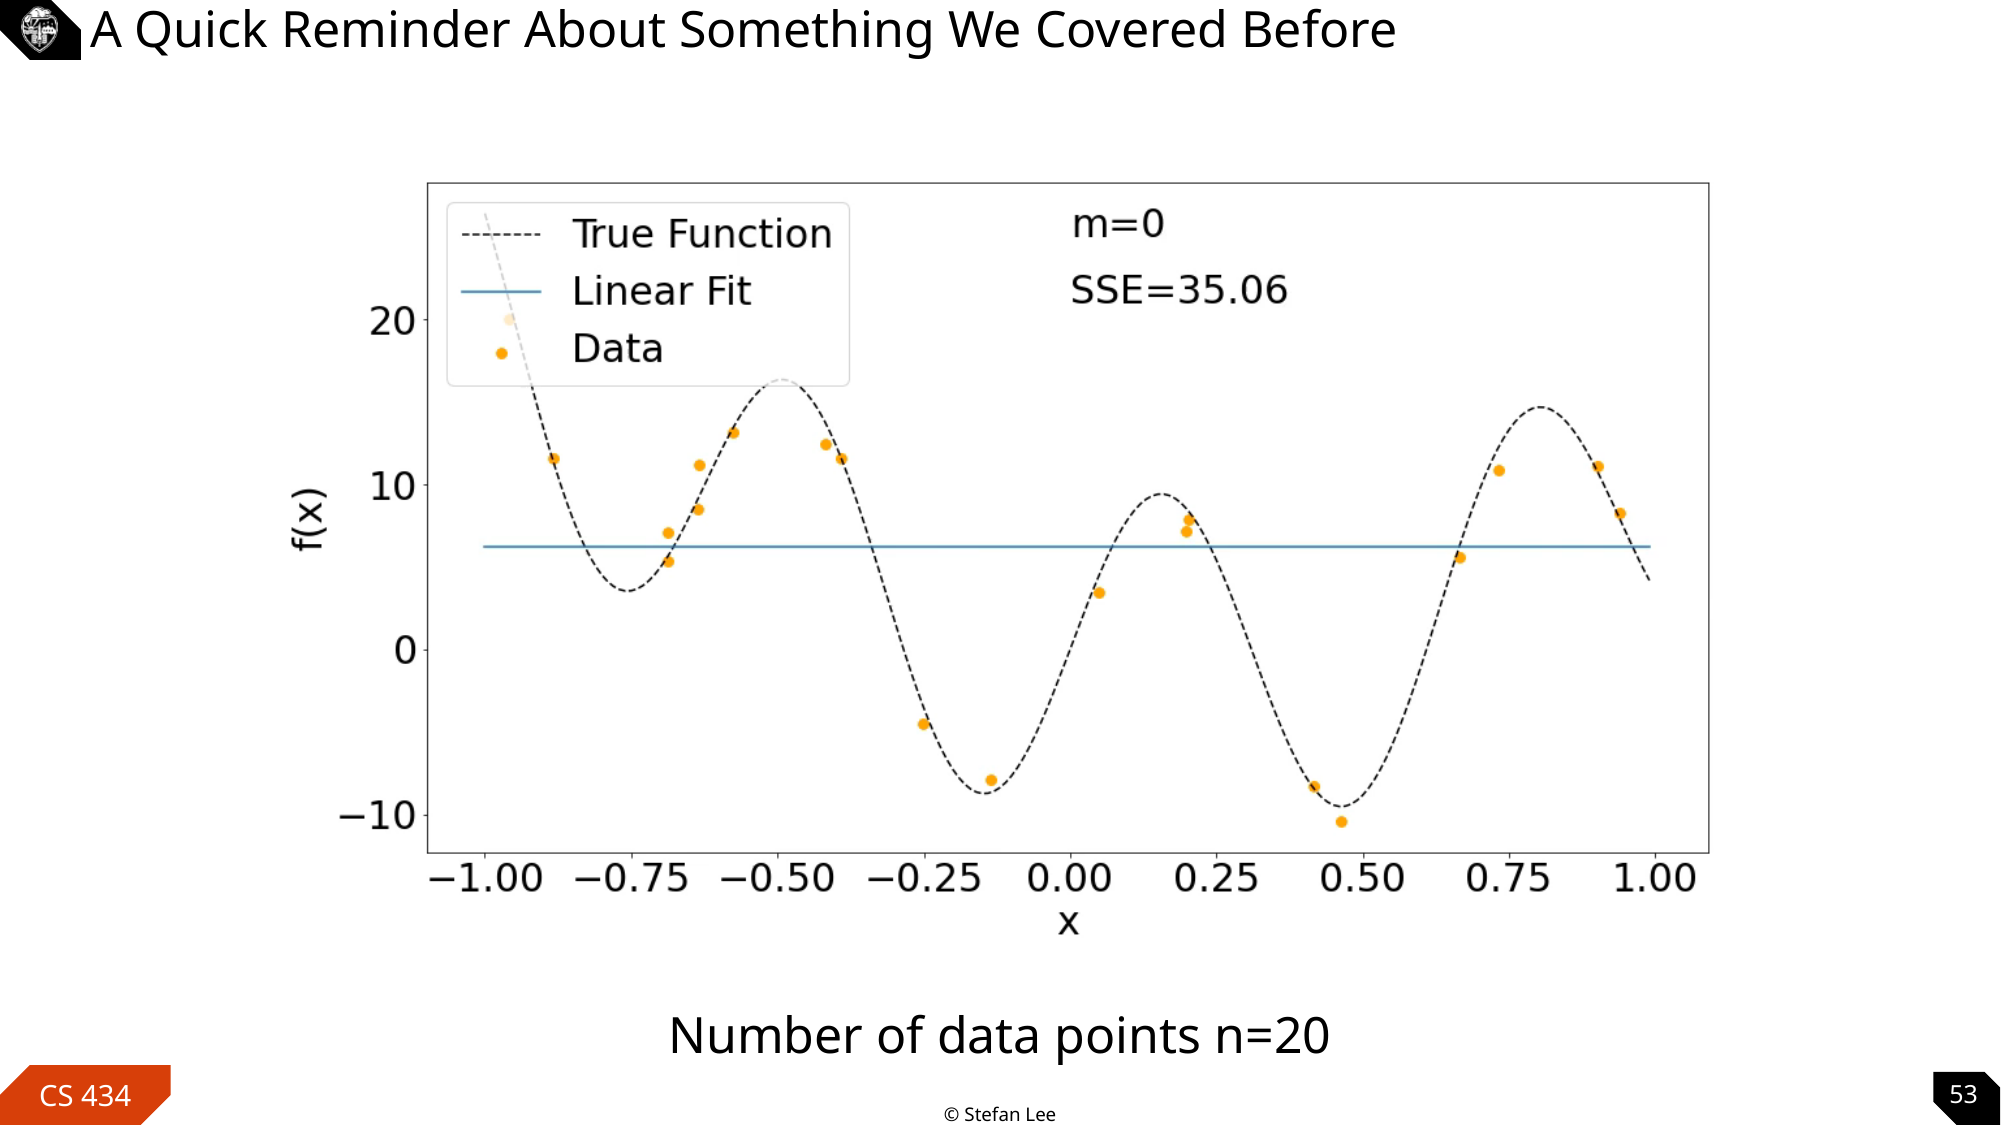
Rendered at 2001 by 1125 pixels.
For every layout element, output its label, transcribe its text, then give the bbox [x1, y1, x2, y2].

text_box Number of data points n=20 [132, 996, 1868, 1071]
slide_number 53 [1933, 1071, 1994, 1119]
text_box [249, 140, 1750, 985]
title A Quick Reminder About Something We Covered Before [0, 1, 1699, 61]
